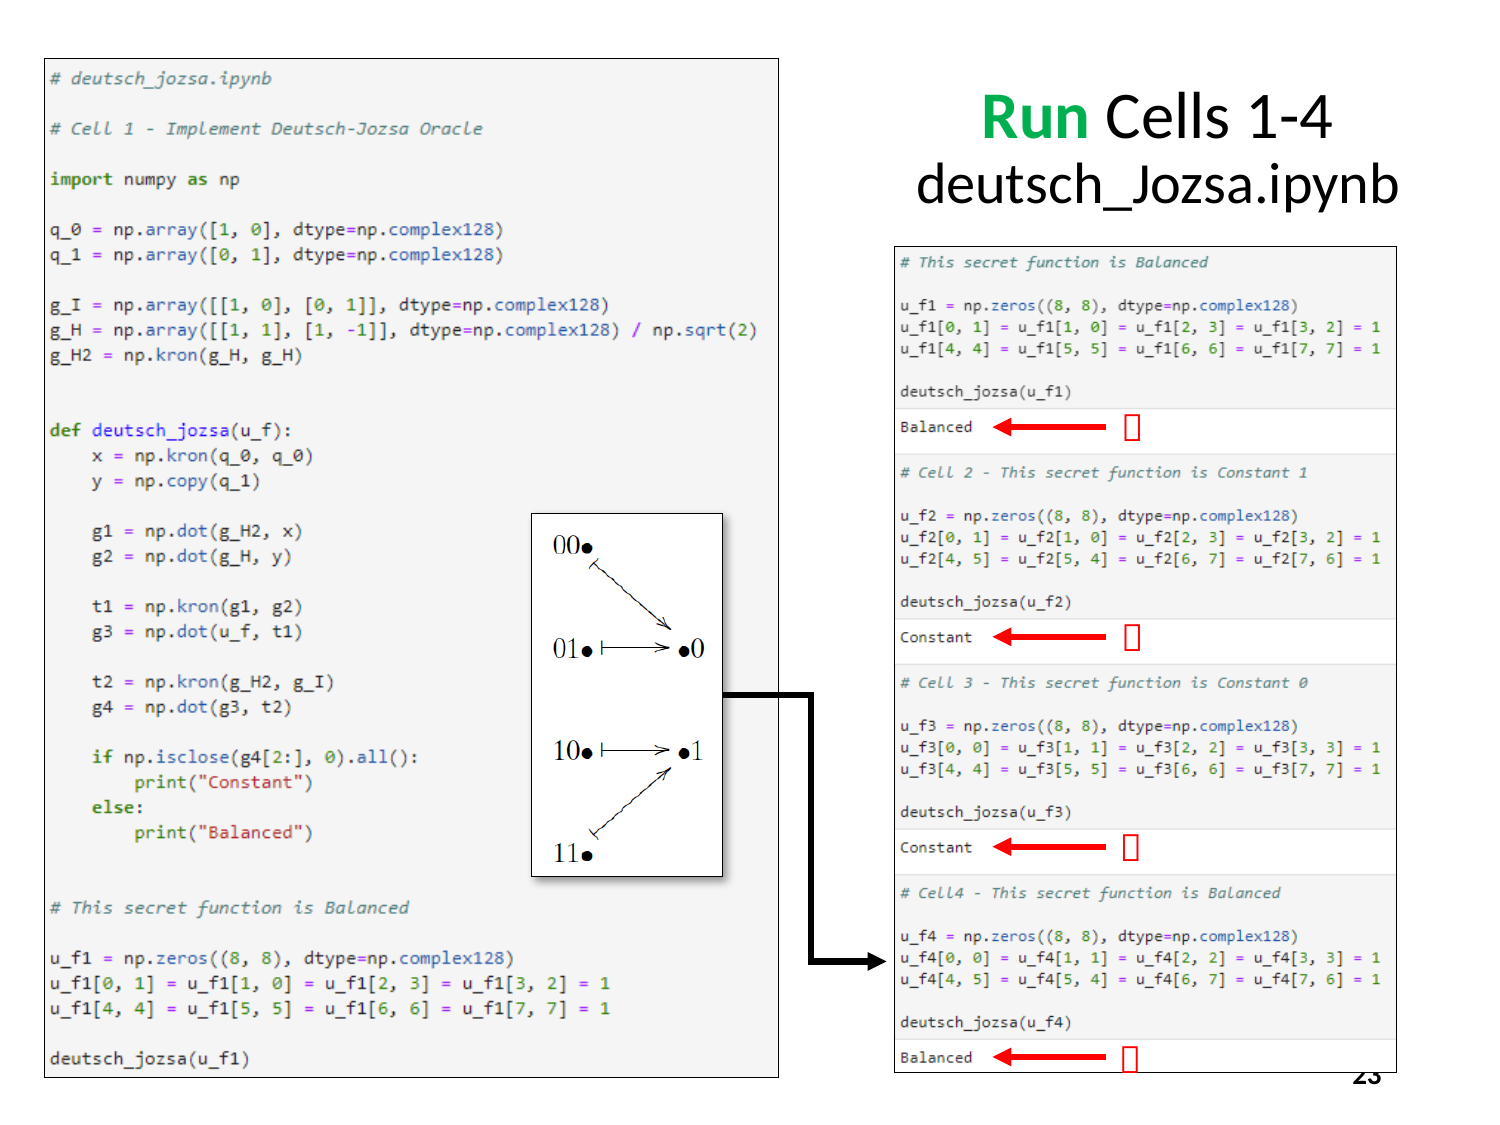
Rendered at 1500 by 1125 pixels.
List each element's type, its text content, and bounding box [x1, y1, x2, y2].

picture [44, 58, 779, 1078]
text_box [992, 816, 1168, 877]
title Run Cells 1-4 deutsch_Jozsa.ipynb [886, 58, 1430, 240]
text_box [992, 396, 1170, 458]
picture [894, 246, 1397, 1073]
slide_number 23 [1059, 1073, 1397, 1103]
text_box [992, 606, 1170, 668]
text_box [722, 695, 887, 962]
text_box [885, 928, 894, 994]
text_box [992, 1028, 1168, 1090]
